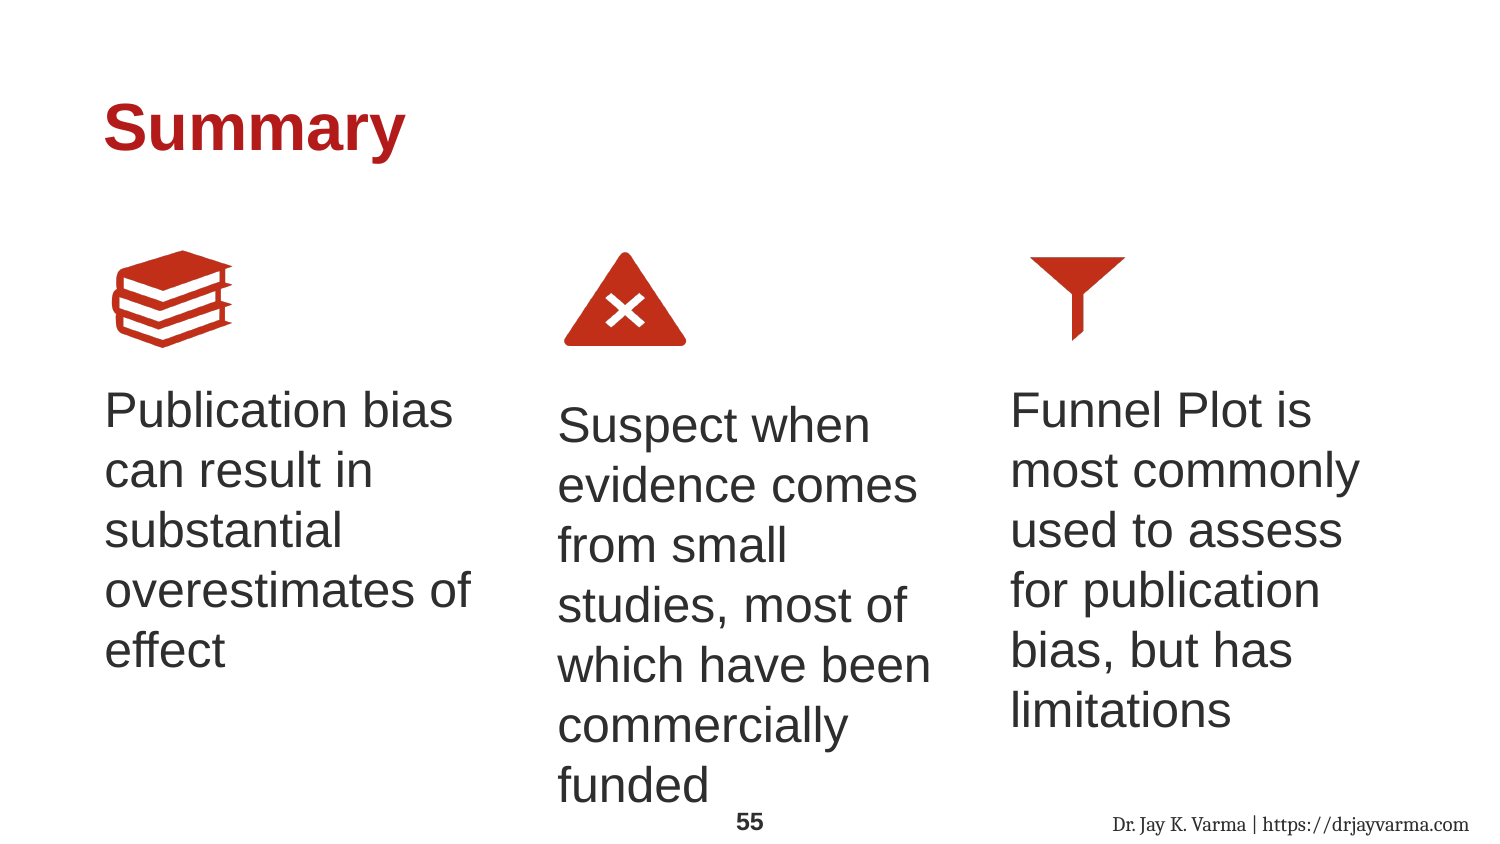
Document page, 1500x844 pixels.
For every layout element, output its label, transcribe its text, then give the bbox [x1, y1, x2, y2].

title Summary [103, 83, 1397, 208]
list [102, 224, 1398, 761]
text_box Dr. Jay K. Varma | https://drjayvarma.com [1097, 803, 1500, 844]
